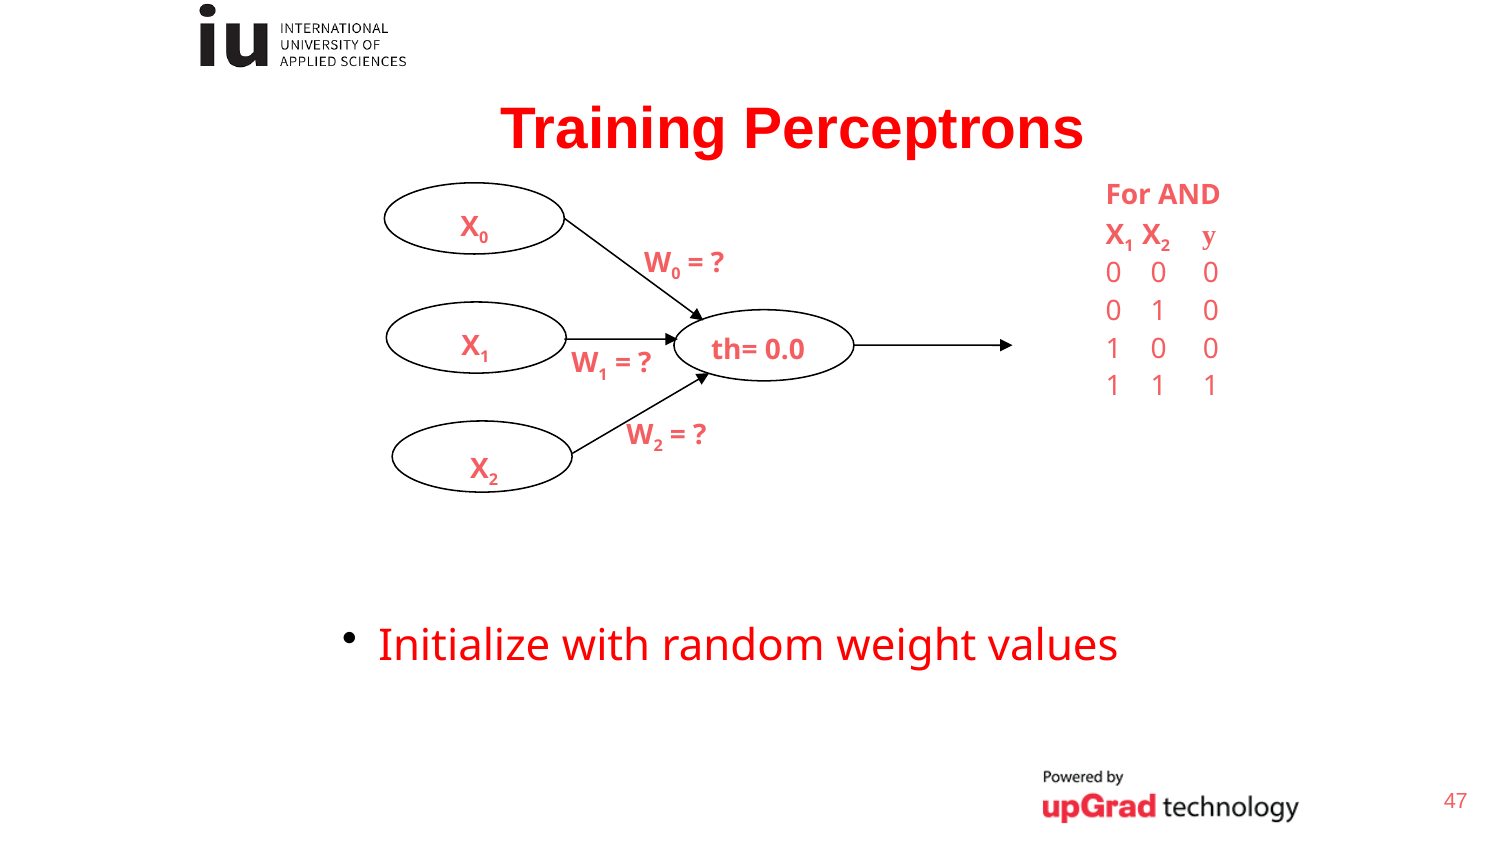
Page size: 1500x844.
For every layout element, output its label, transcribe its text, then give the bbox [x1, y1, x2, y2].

picture [1030, 746, 1313, 842]
title Training Perceptrons [313, 75, 1273, 176]
text_box Initialize with random weight values [328, 609, 1172, 677]
slide_number 47 [1392, 767, 1483, 833]
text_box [384, 182, 1013, 493]
picture [196, 0, 409, 91]
text_box For AND X1 X2 y 0 0 0 0 1 0 1 0 0 1 1 1 [1090, 178, 1250, 408]
